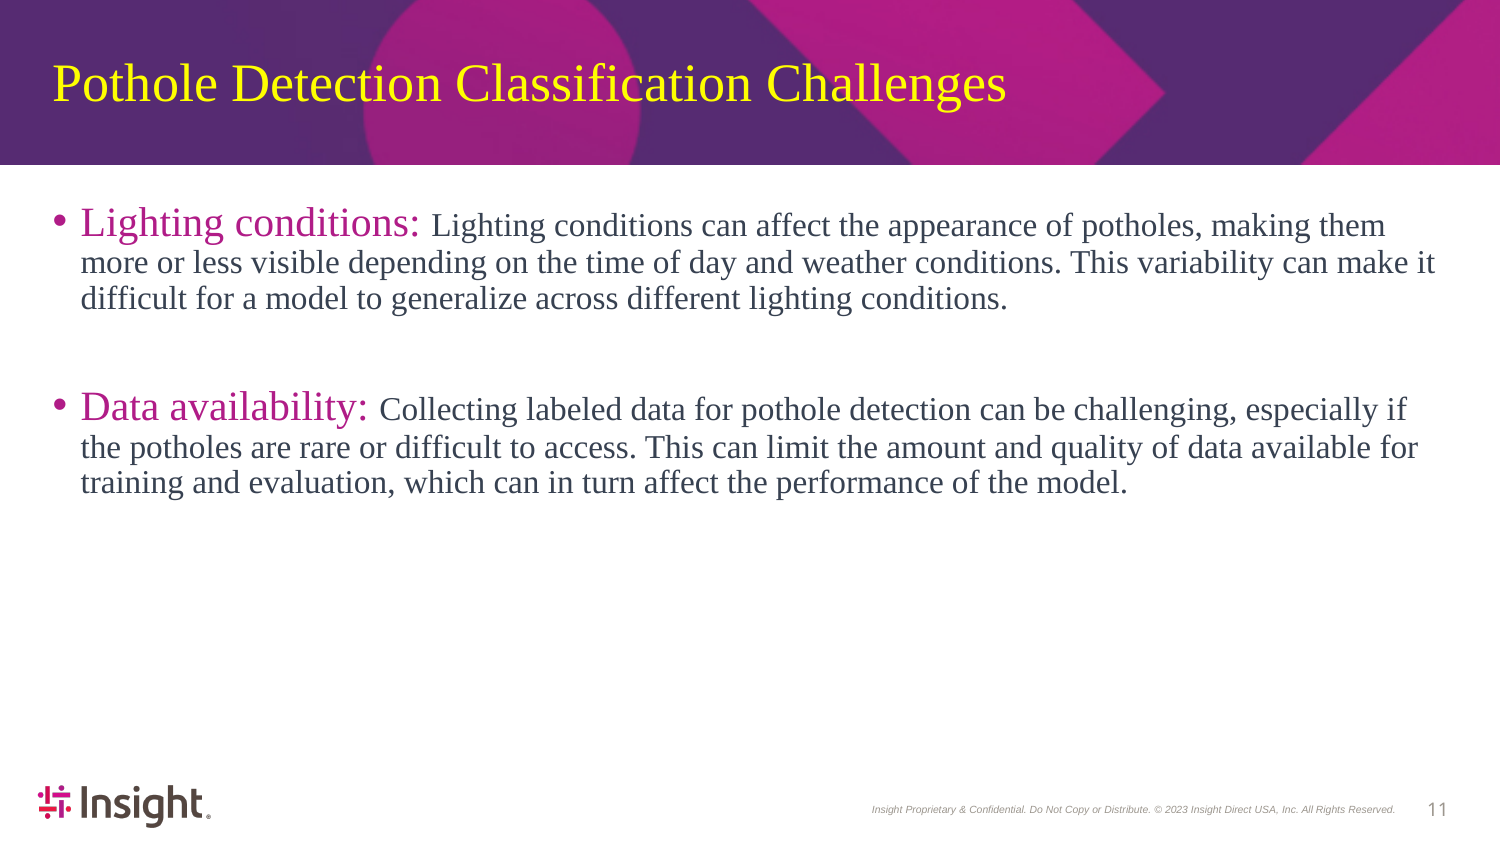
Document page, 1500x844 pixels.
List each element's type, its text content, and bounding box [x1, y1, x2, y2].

list Lighting conditions: Lighting conditions can affect the appearance of potholes, making them more or less visible depending on the time of day and weather conditions. This variability can make it difficult for a model to generalize across different lighting conditions. Data availability: Collecting labeled data for pothole detection can be challenging, especially if the potholes are rare or difficult to access. This can limit the amount and quality of data available for training and evaluation, which can in turn affect the performance of the model. [37, 192, 1463, 747]
picture [21, 768, 227, 844]
picture [0, 0, 1500, 165]
title Pothole Detection Classification Challenges [37, 27, 1463, 140]
